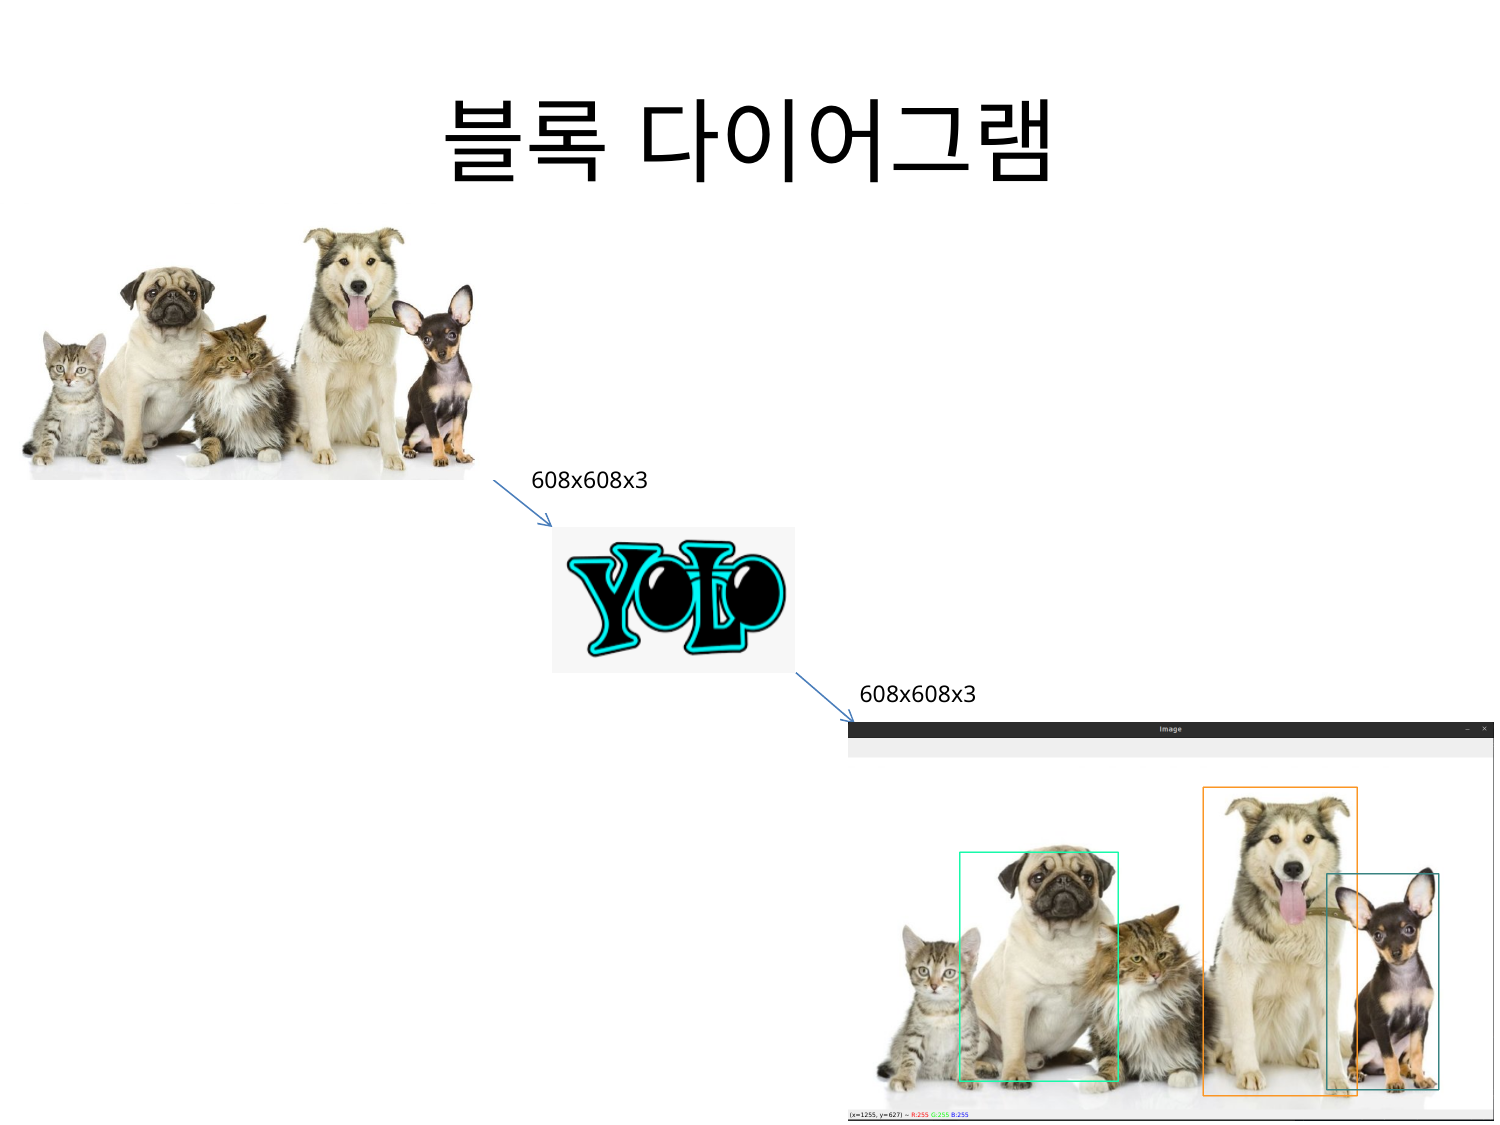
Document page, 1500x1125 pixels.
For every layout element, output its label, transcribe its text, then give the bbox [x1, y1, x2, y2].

title 블록 다이어그램 [75, 45, 1425, 233]
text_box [492, 479, 553, 528]
text_box 608x608x3 [526, 458, 664, 501]
picture [847, 722, 1494, 1121]
picture [552, 526, 795, 673]
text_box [795, 672, 856, 724]
text_box 608x608x3 [856, 672, 992, 715]
picture [0, 196, 520, 481]
